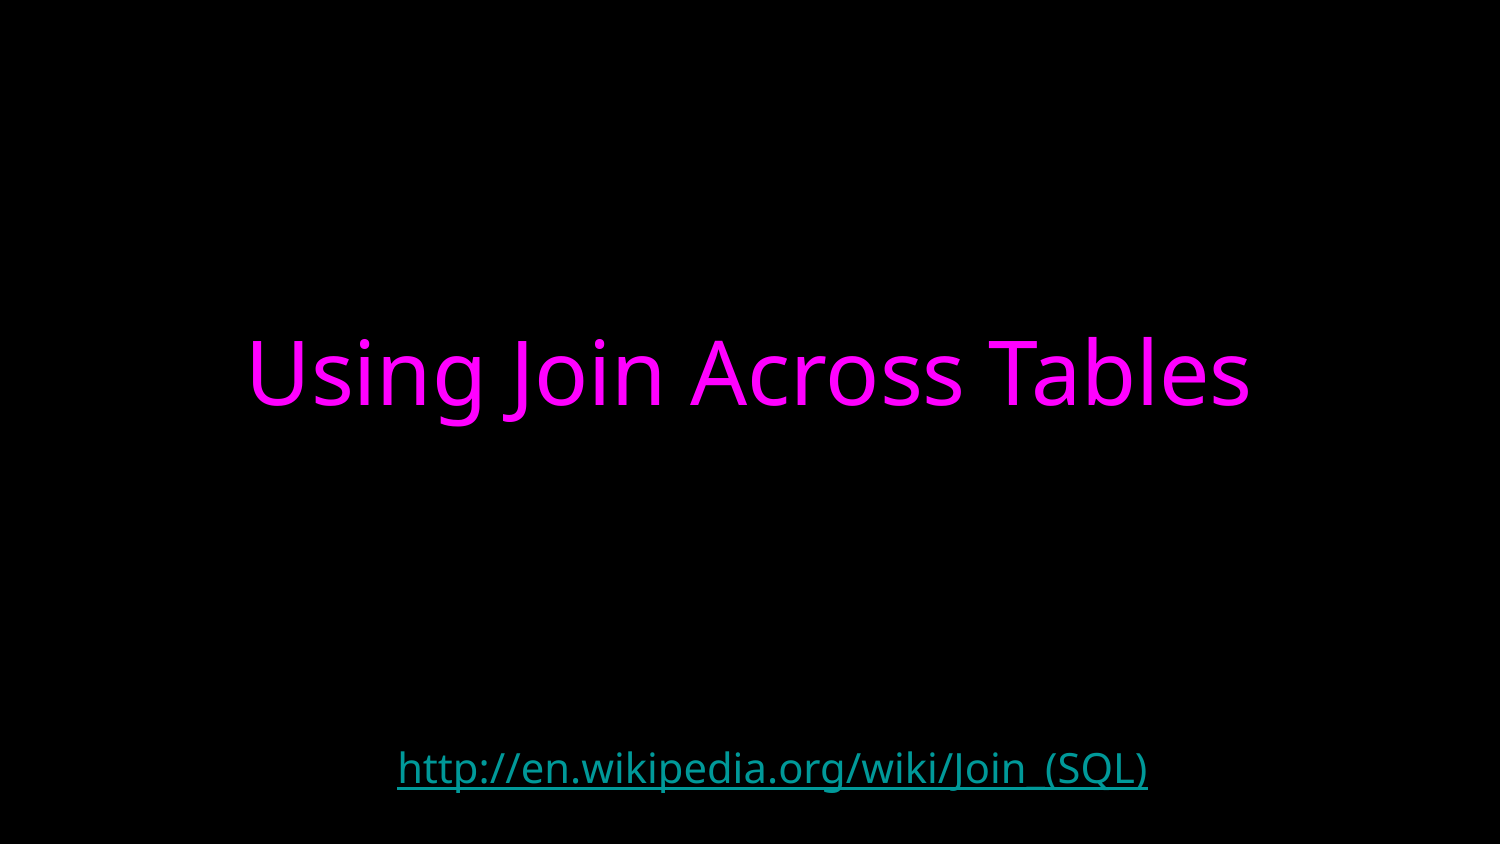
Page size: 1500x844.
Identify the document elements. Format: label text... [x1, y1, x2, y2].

title Using Join Across Tables [106, 141, 1393, 427]
text_box http://en.wikipedia.org/wiki/Join_(SQL) [391, 741, 1154, 800]
